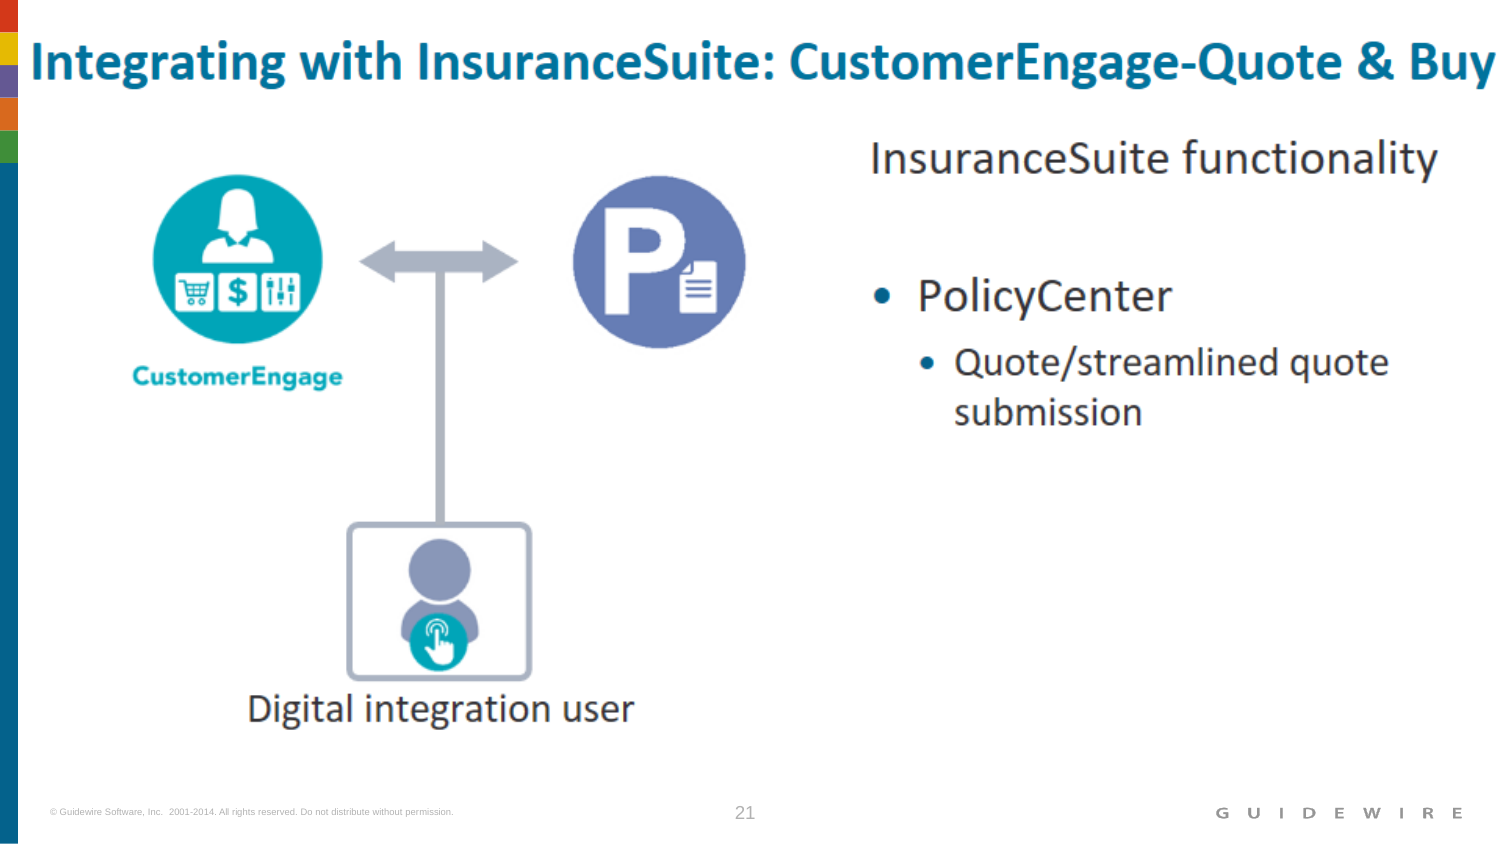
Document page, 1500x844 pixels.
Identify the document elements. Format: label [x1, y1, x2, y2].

picture [68, 105, 803, 755]
picture [31, 38, 1500, 107]
picture [1215, 805, 1480, 822]
picture [853, 126, 1458, 447]
